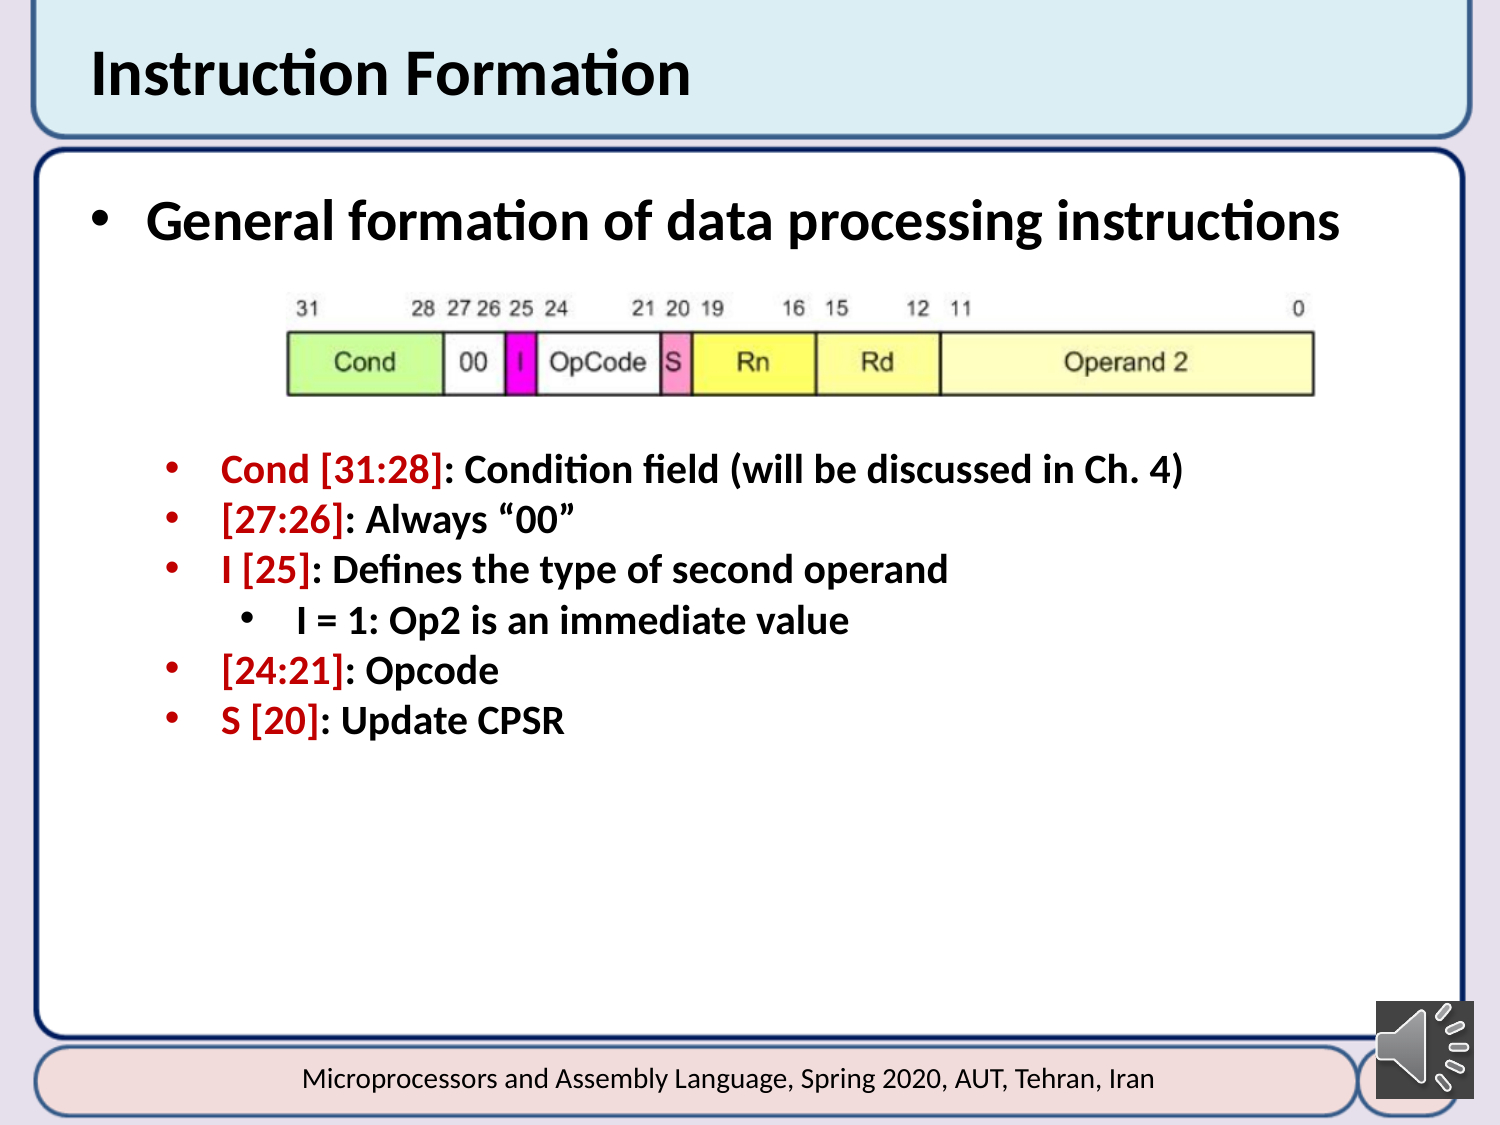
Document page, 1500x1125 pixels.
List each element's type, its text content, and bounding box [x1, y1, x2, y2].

picture [0, 0, 1500, 1125]
slide_number 4 [1363, 1049, 1453, 1110]
text_box General formation of data processing instructions Cond [31:28]: Condition field (will be discussed in Ch. 4) [27:26]: Always “00” I [25]: Defines the type of second operand I = 1: Op2 is an immediate value [24:21]: Opcode S [20]: Update CPSR [75, 174, 1463, 800]
text_box Microprocessors and Assembly Language, Spring 2020, AUT, Tehran, Iran [162, 1051, 1288, 1102]
title Instruction Formation [75, 0, 1425, 138]
